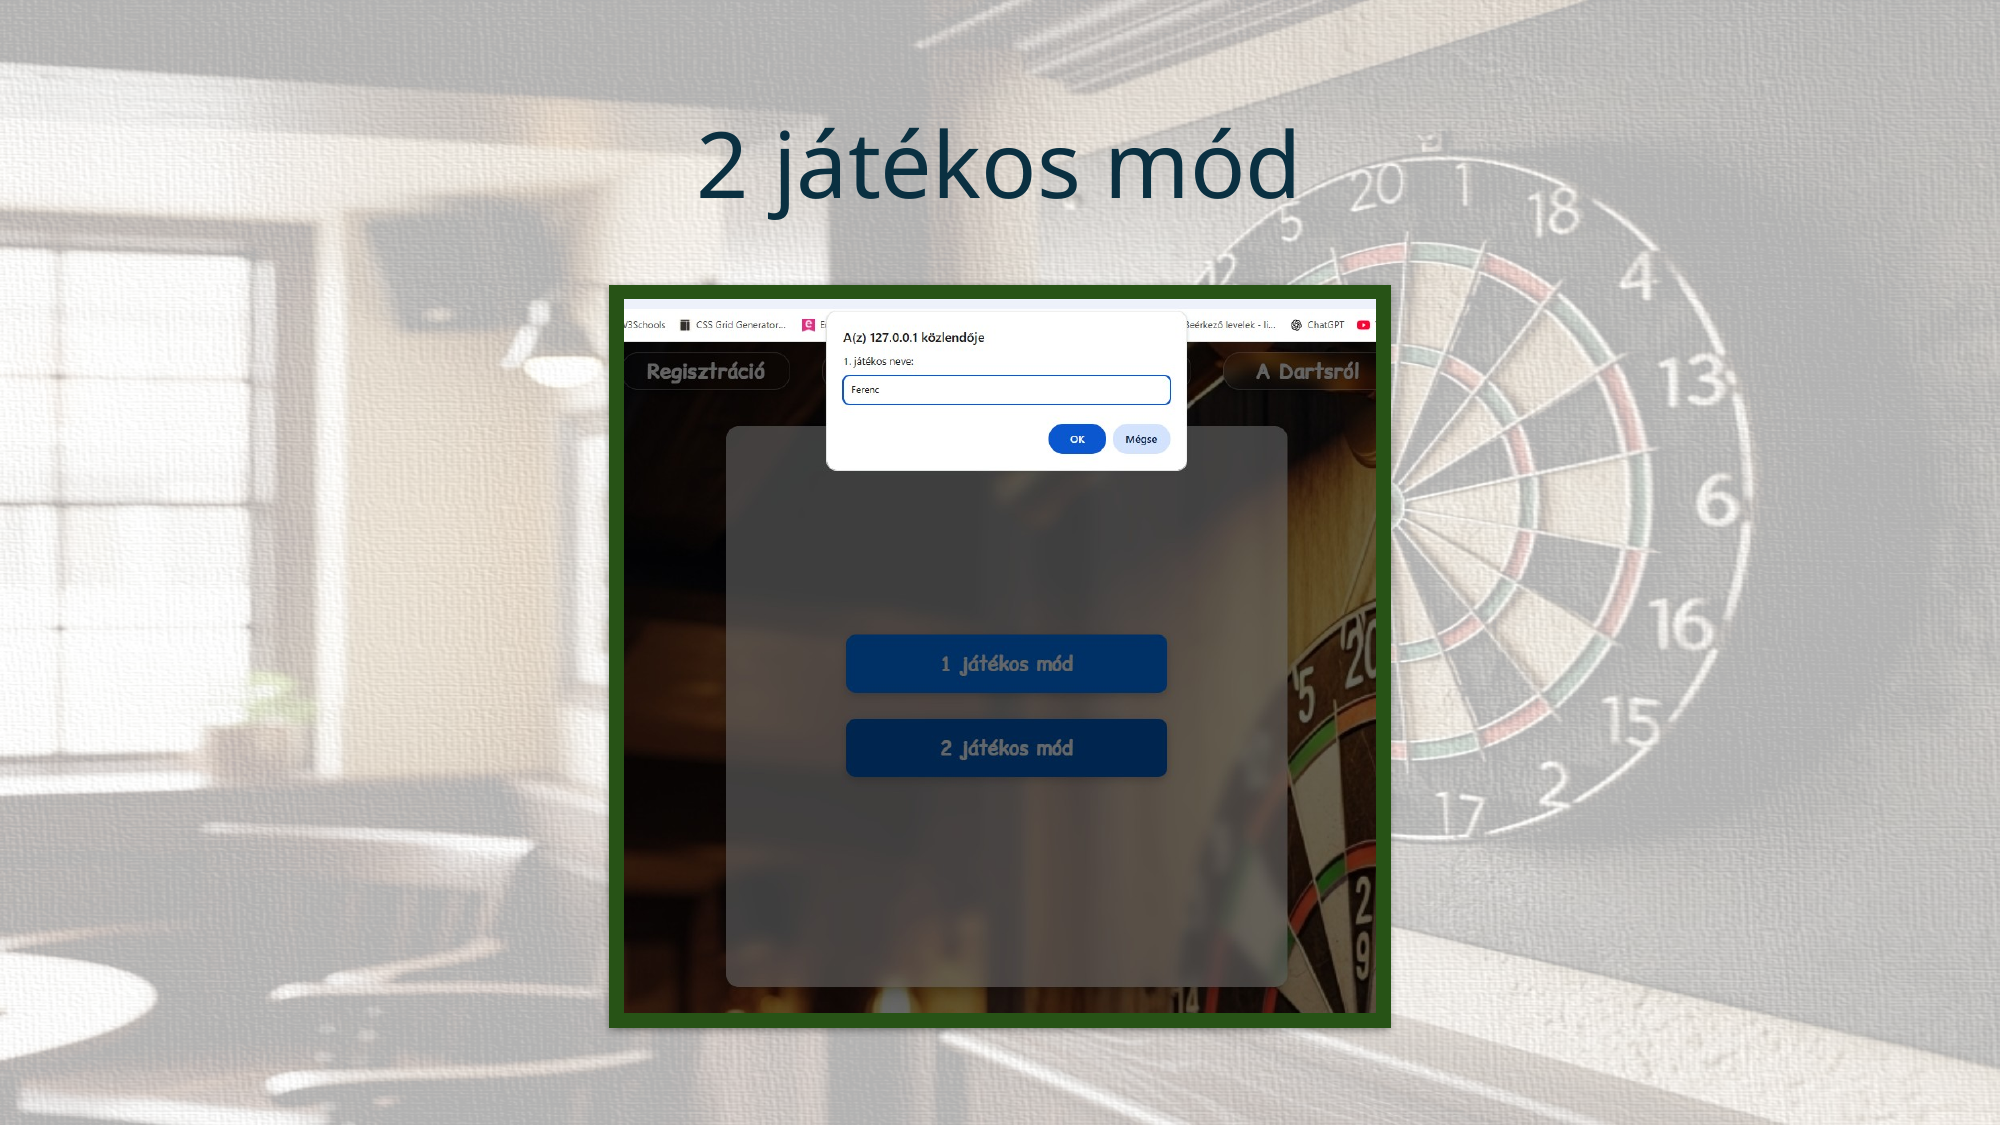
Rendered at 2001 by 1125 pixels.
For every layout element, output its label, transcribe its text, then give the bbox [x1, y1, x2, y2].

title 2 játékos mód [137, 59, 1863, 278]
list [623, 299, 1377, 1014]
